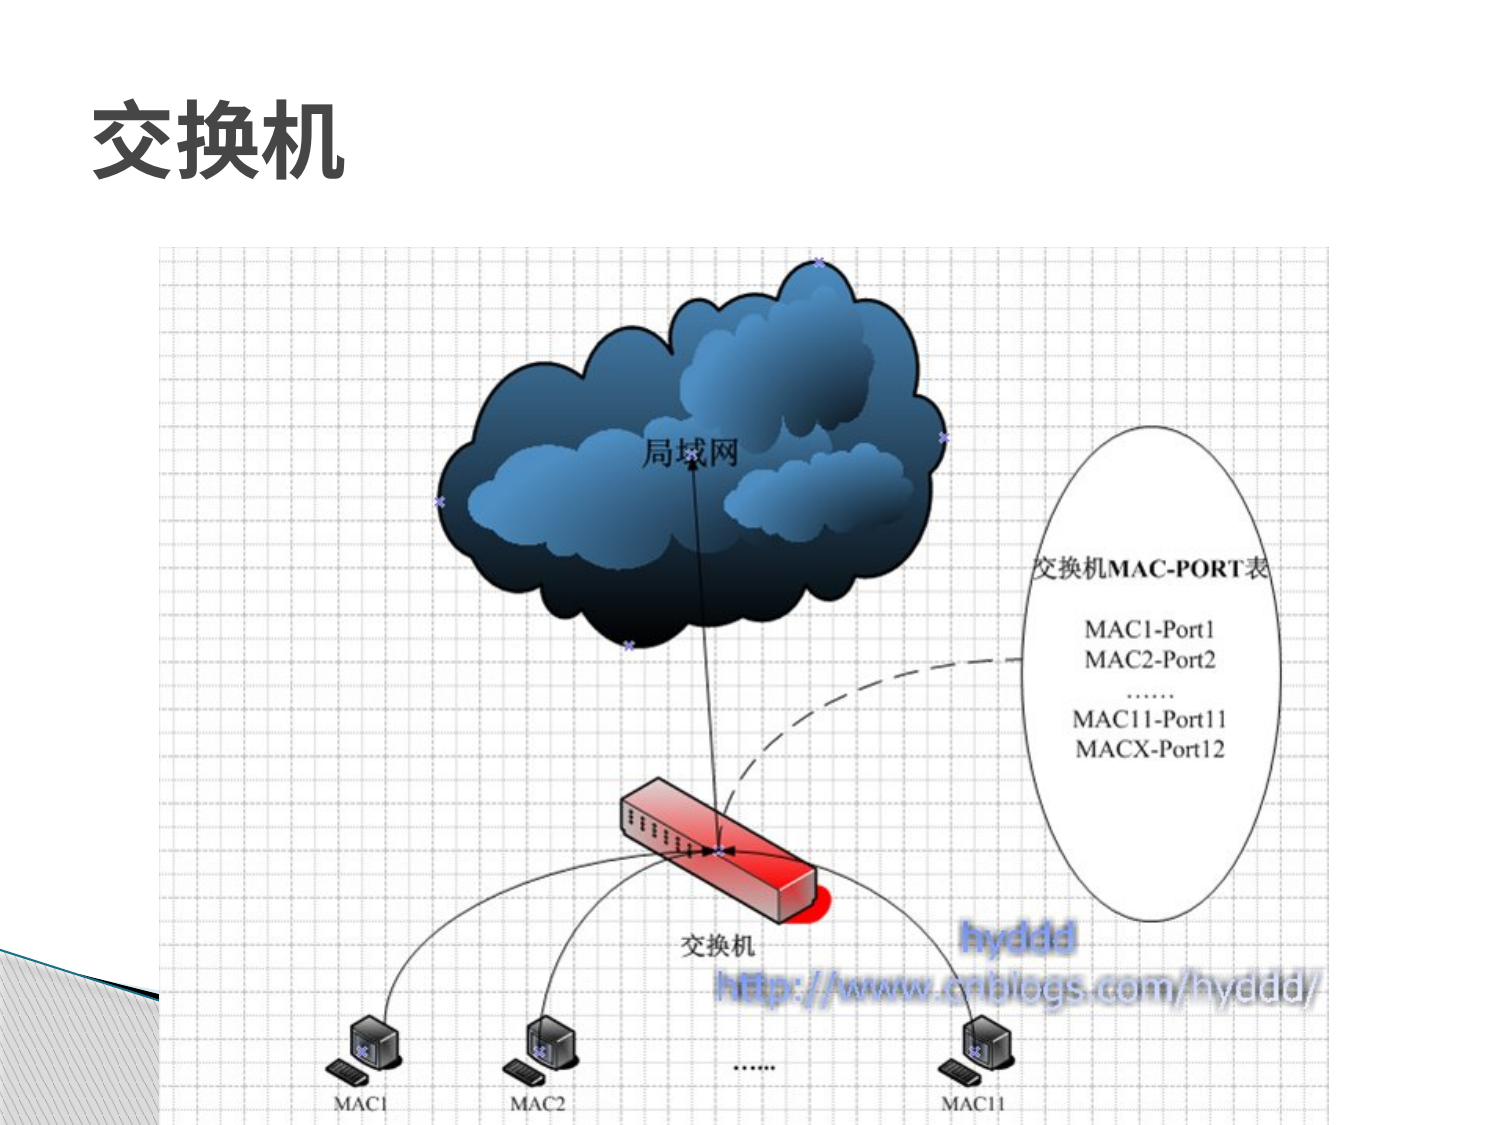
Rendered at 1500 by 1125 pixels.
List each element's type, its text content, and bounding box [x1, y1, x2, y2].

title 交换机 [75, 45, 1425, 233]
text_box R3 [128, 998, 158, 1008]
text_box MAC 帧 [0, 953, 154, 1002]
picture [159, 246, 1329, 1125]
text_box 10.0.0.4 [145, 1007, 156, 1125]
